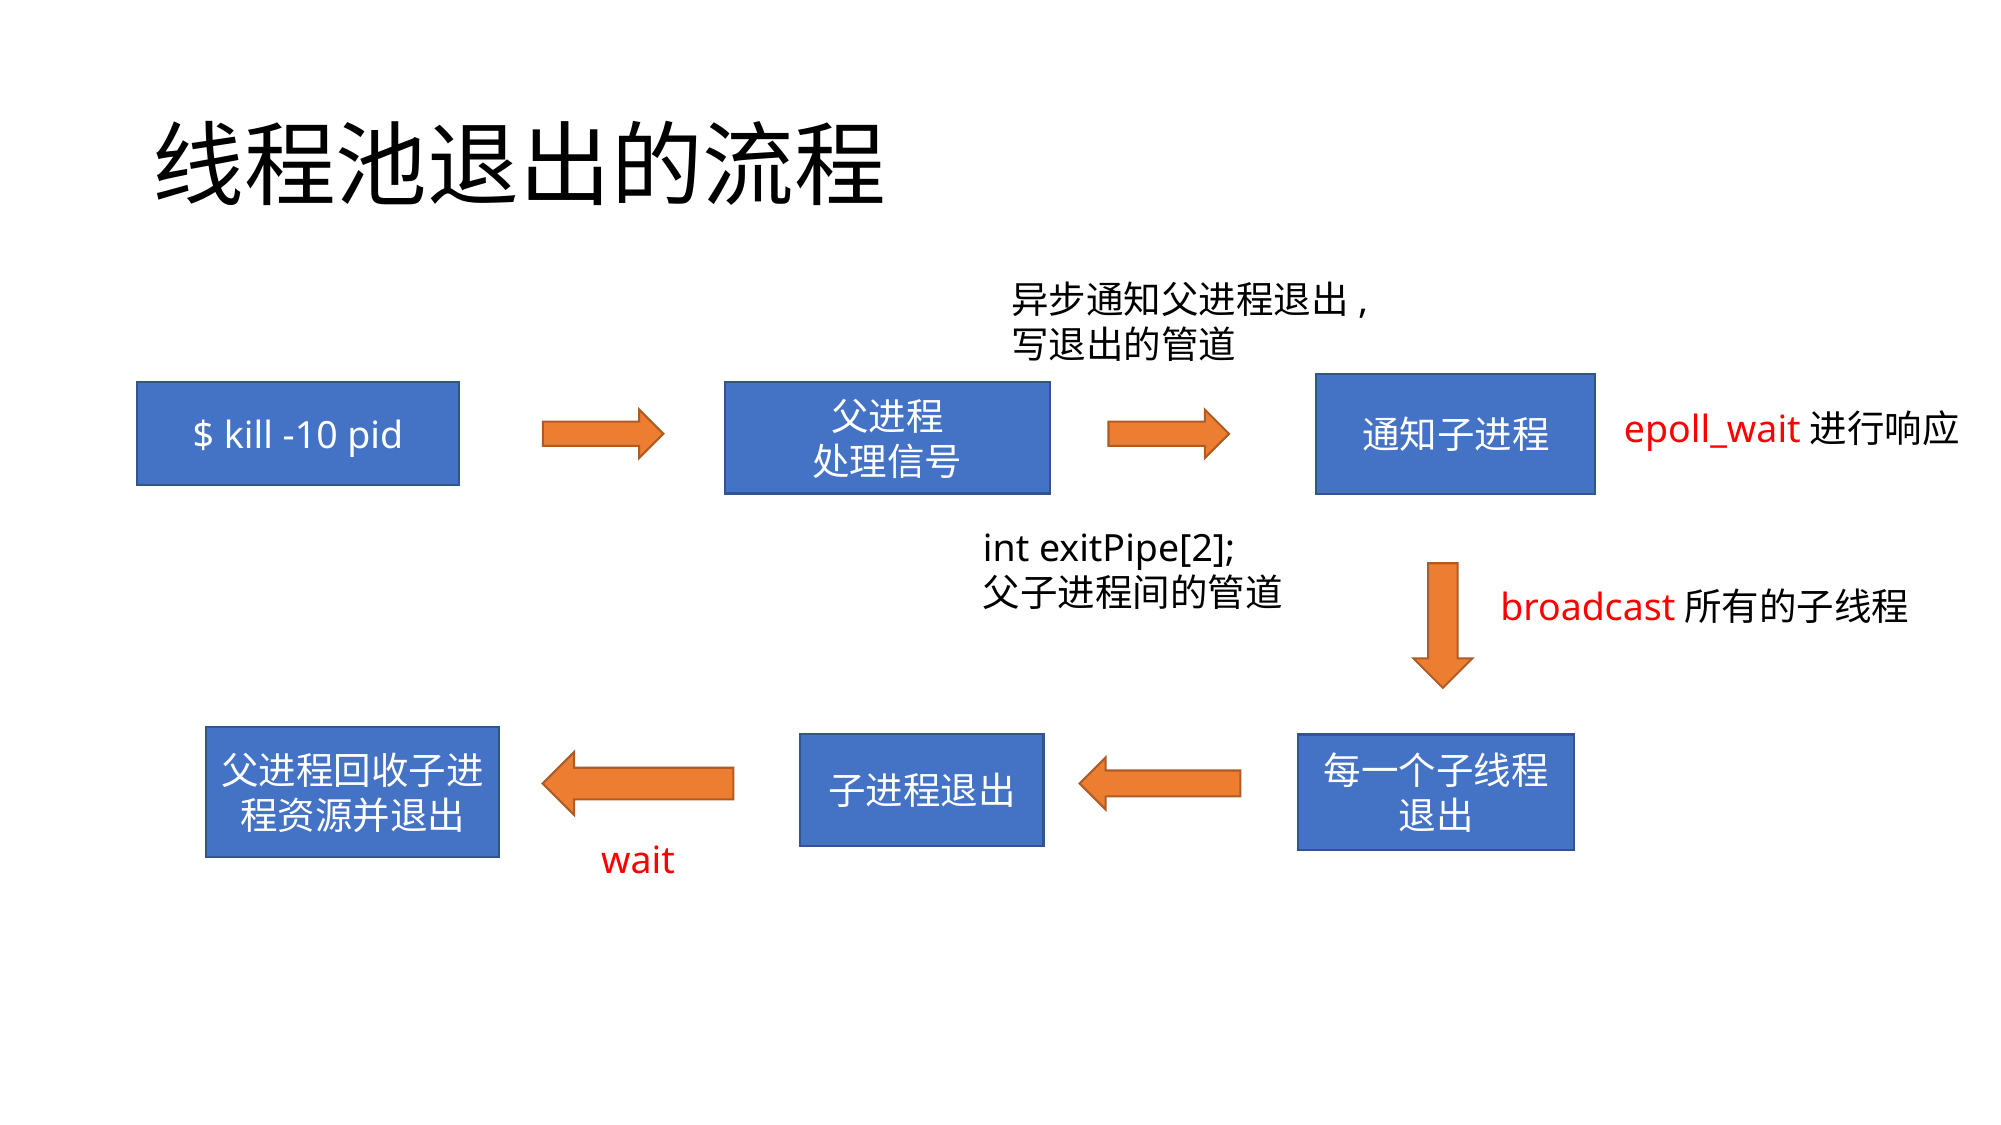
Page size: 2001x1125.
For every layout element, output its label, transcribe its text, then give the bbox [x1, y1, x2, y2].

text_box int exitPipe[2]; 父子进程间的管道 [968, 516, 1298, 622]
text_box [541, 749, 735, 818]
text_box [1107, 407, 1231, 461]
title 线程池退出的流程 [137, 59, 1863, 278]
text_box wait [586, 828, 690, 888]
text_box [1410, 562, 1475, 690]
text_box 每一个子线程退出 [1297, 733, 1575, 851]
text_box [1078, 755, 1242, 812]
text_box epoll_wait进行响应 [1609, 397, 1975, 458]
text_box $ kill -10 pid [136, 381, 460, 486]
text_box 父进程 处理信号 [724, 381, 1051, 495]
text_box broadcast所有的子线程 [1485, 575, 1925, 636]
text_box 异步通知父进程退出, 写退出的管道 [996, 268, 1383, 373]
text_box 父进程回收子进程资源并退出 [205, 726, 500, 858]
text_box 子进程退出 [799, 733, 1045, 847]
text_box [541, 407, 665, 461]
text_box 通知子进程 [1315, 373, 1596, 495]
